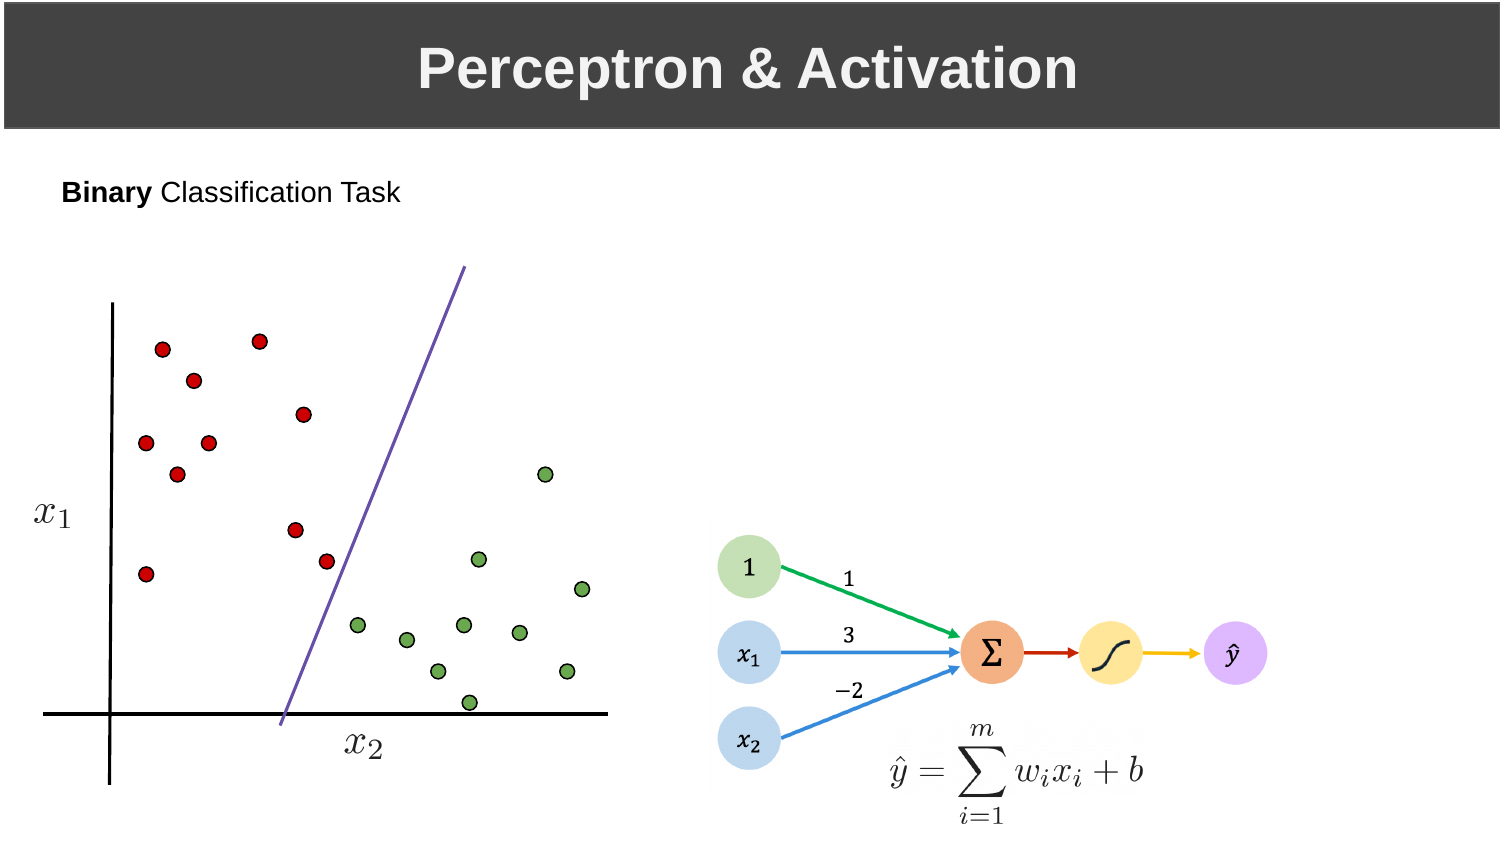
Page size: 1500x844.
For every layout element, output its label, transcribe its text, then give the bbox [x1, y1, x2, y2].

text_box Perceptron & Activation [4, 15, 1493, 116]
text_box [707, 516, 1273, 824]
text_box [279, 265, 466, 726]
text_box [33, 302, 609, 785]
text_box Binary Classification Task [46, 158, 761, 224]
text_box [4, 3, 1500, 129]
